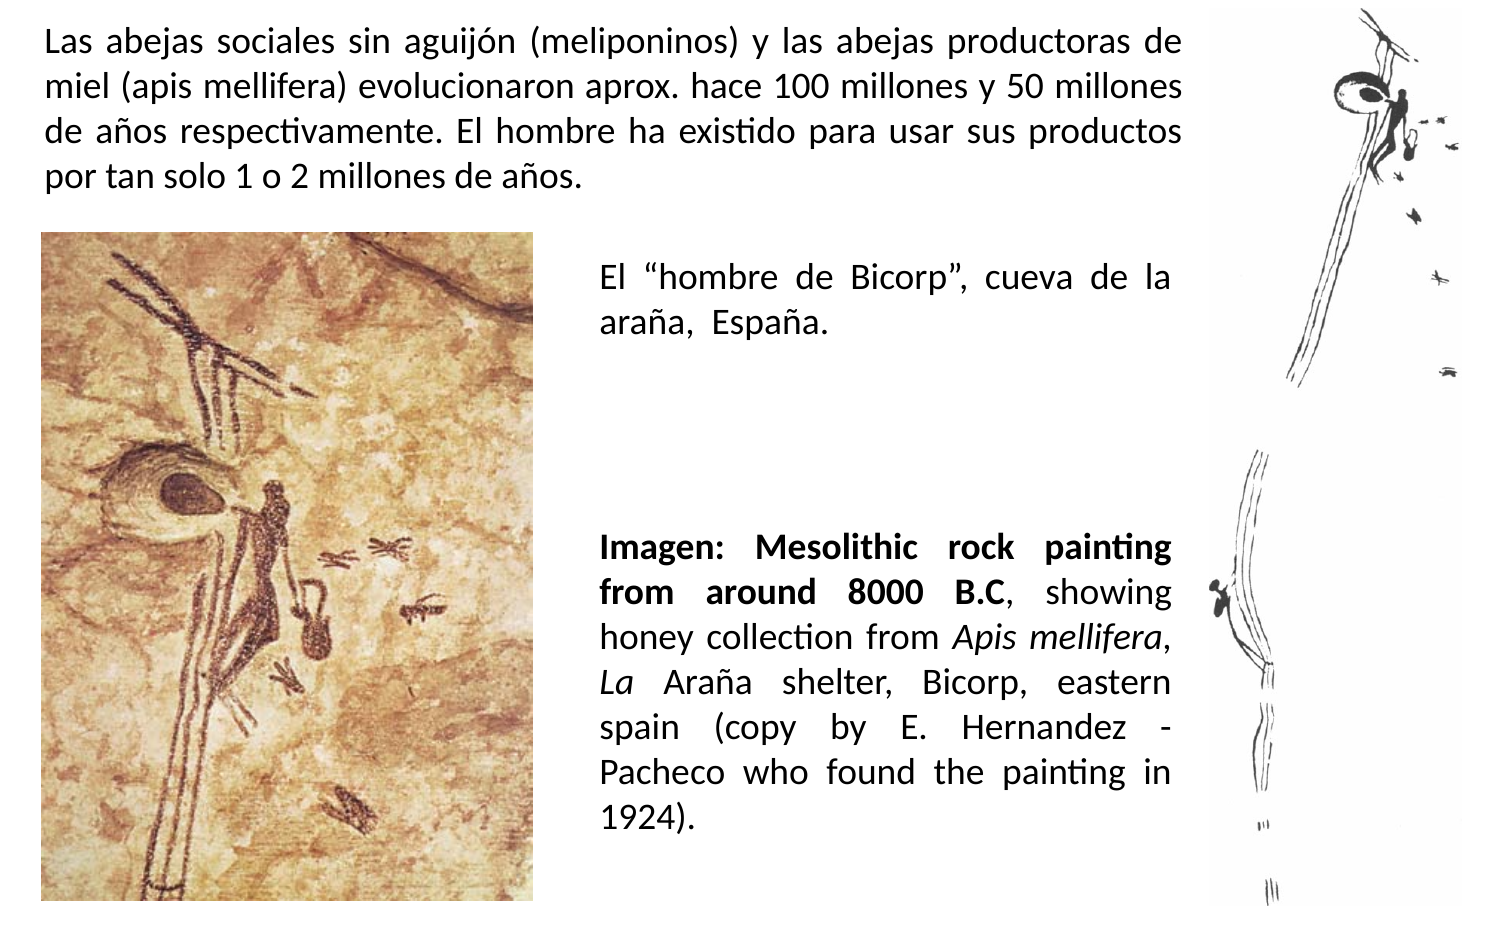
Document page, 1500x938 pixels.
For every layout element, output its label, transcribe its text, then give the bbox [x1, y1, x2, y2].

picture [1209, 7, 1463, 906]
text_box El “hombre de Bicorp”, cueva de la araña, España. Imagen: Mesolithic rock painting from around 8000 B.C, showing honey collection from Apis mellifera, La Araña shelter, Bicorp, eastern spain (copy by E. Hernandez -Pacheco who found the painting in 1924). [584, 244, 1188, 844]
picture [40, 232, 533, 901]
text_box Las abejas sociales sin aguijón (meliponinos) y las abejas productoras de miel (apis mellifera) evolucionaron aprox. hace 100 millones y 50 millones de años respectivamente. El hombre ha existido para usar sus productos por tan solo 1 o 2 millones de años. [29, 9, 1199, 204]
